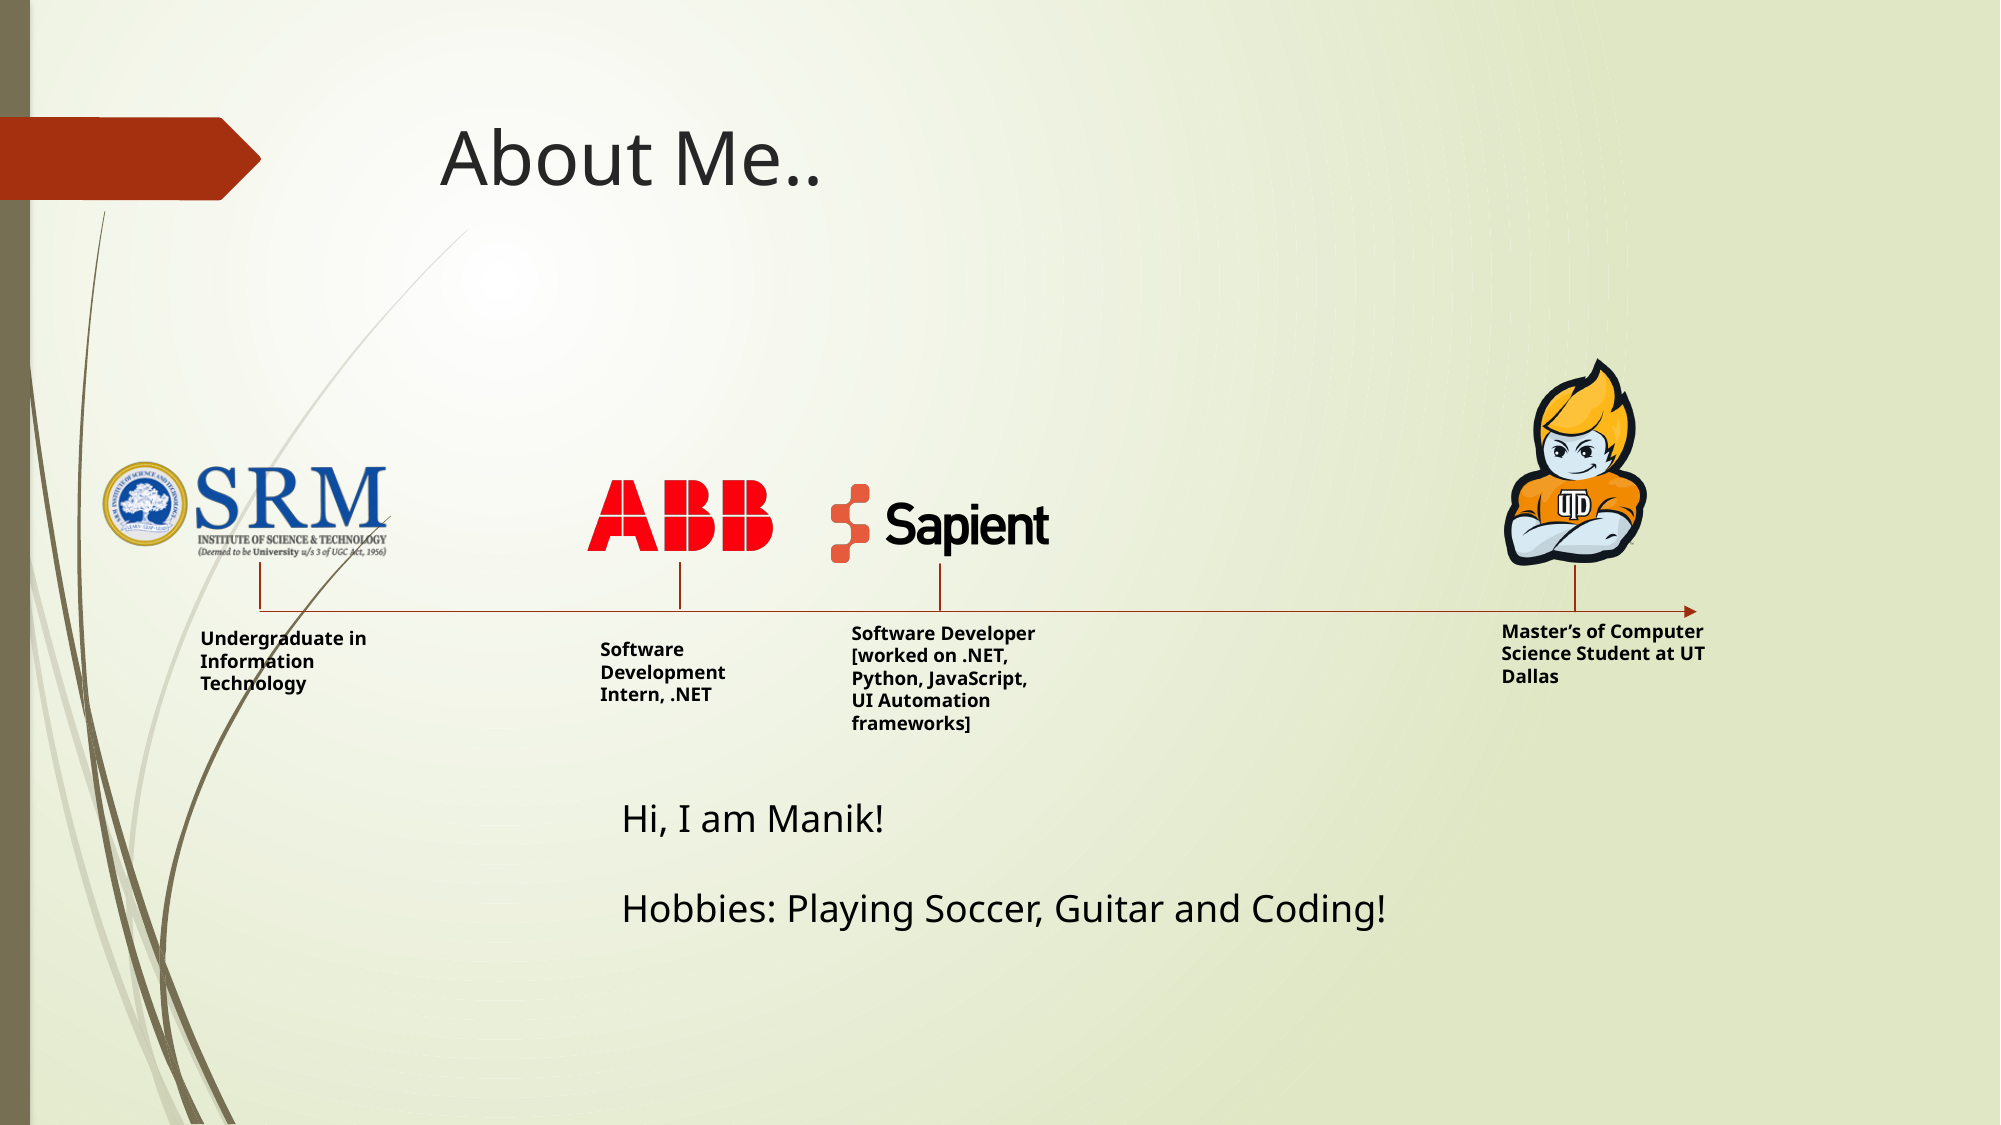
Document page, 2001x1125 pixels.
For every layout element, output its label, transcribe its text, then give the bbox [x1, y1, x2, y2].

text_box Software Development Intern, .NET [585, 630, 826, 713]
picture [831, 484, 1049, 563]
text_box Software Developer [worked on .NET, Python, JavaScript, UI Automation frameworks] [836, 619, 1061, 742]
text_box Hi, I am Manik! Hobbies: Playing Soccer, Guitar and Coding! [606, 788, 1857, 938]
text_box Master’s of Computer Science Student at UT Dallas [1486, 612, 1727, 695]
picture [585, 477, 775, 554]
picture [1503, 358, 1647, 566]
title About Me.. [425, 102, 1888, 313]
picture [91, 421, 395, 595]
text_box Undergraduate in Information Technology [185, 619, 426, 702]
